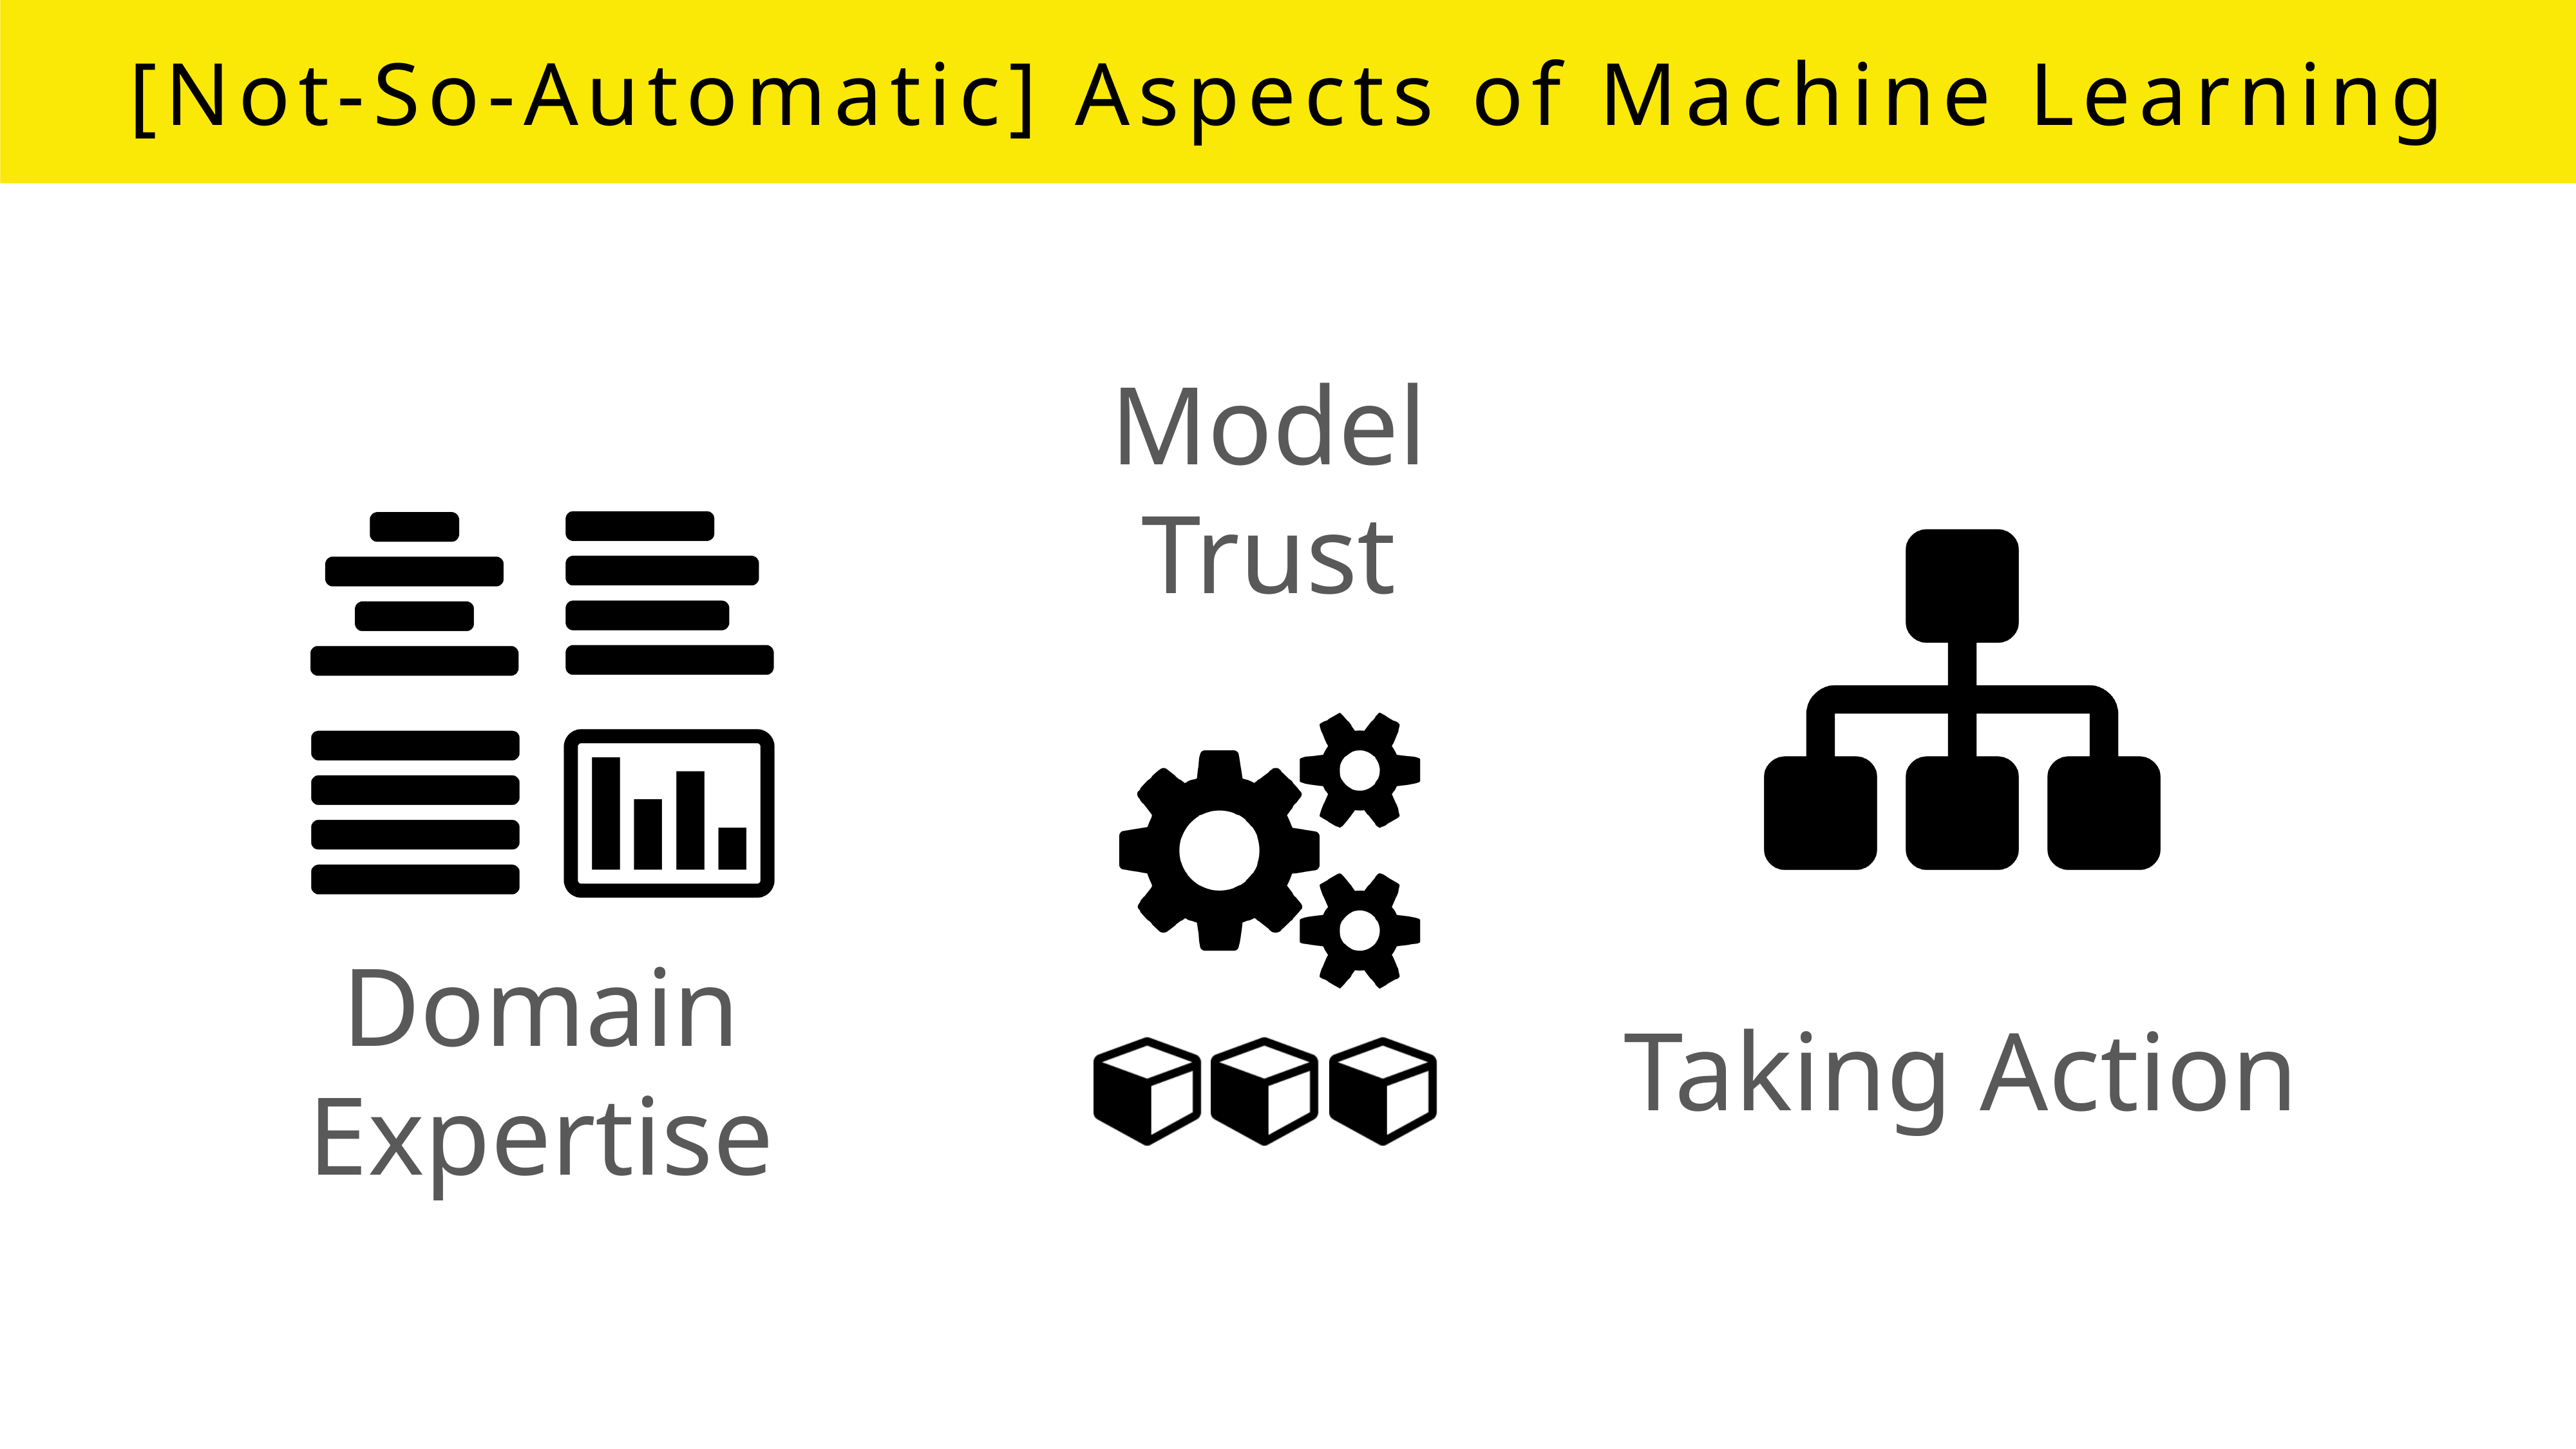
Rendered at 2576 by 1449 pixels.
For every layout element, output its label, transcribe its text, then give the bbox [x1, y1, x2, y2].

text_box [142, 322, 2360, 1232]
title [Not-So-Automatic] Aspects of Machine Learning [64, 0, 2512, 185]
